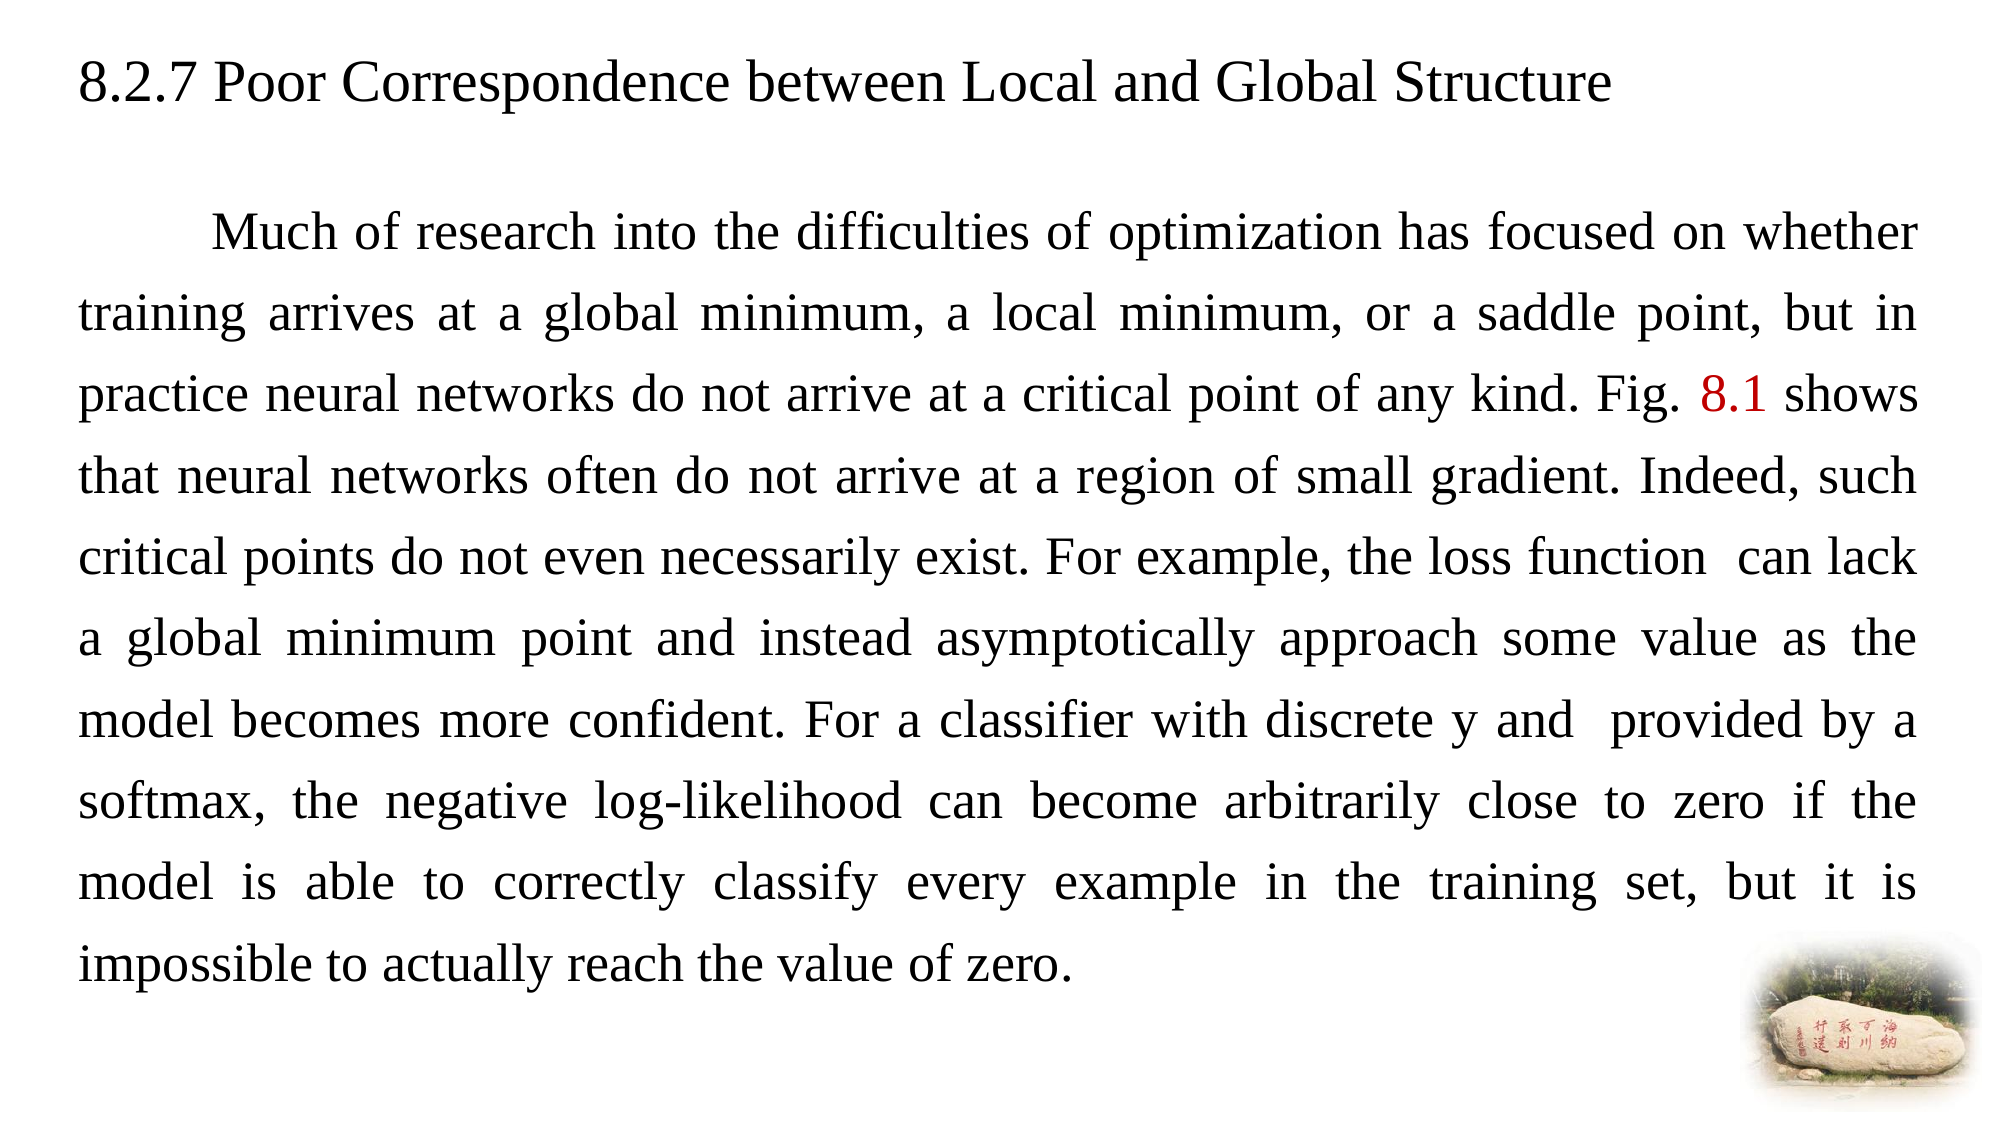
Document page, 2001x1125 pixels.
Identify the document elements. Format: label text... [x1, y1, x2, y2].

title 8.2.7 Poor Correspondence between Local and Global Structure [63, 21, 1936, 142]
picture [1740, 927, 1985, 1112]
